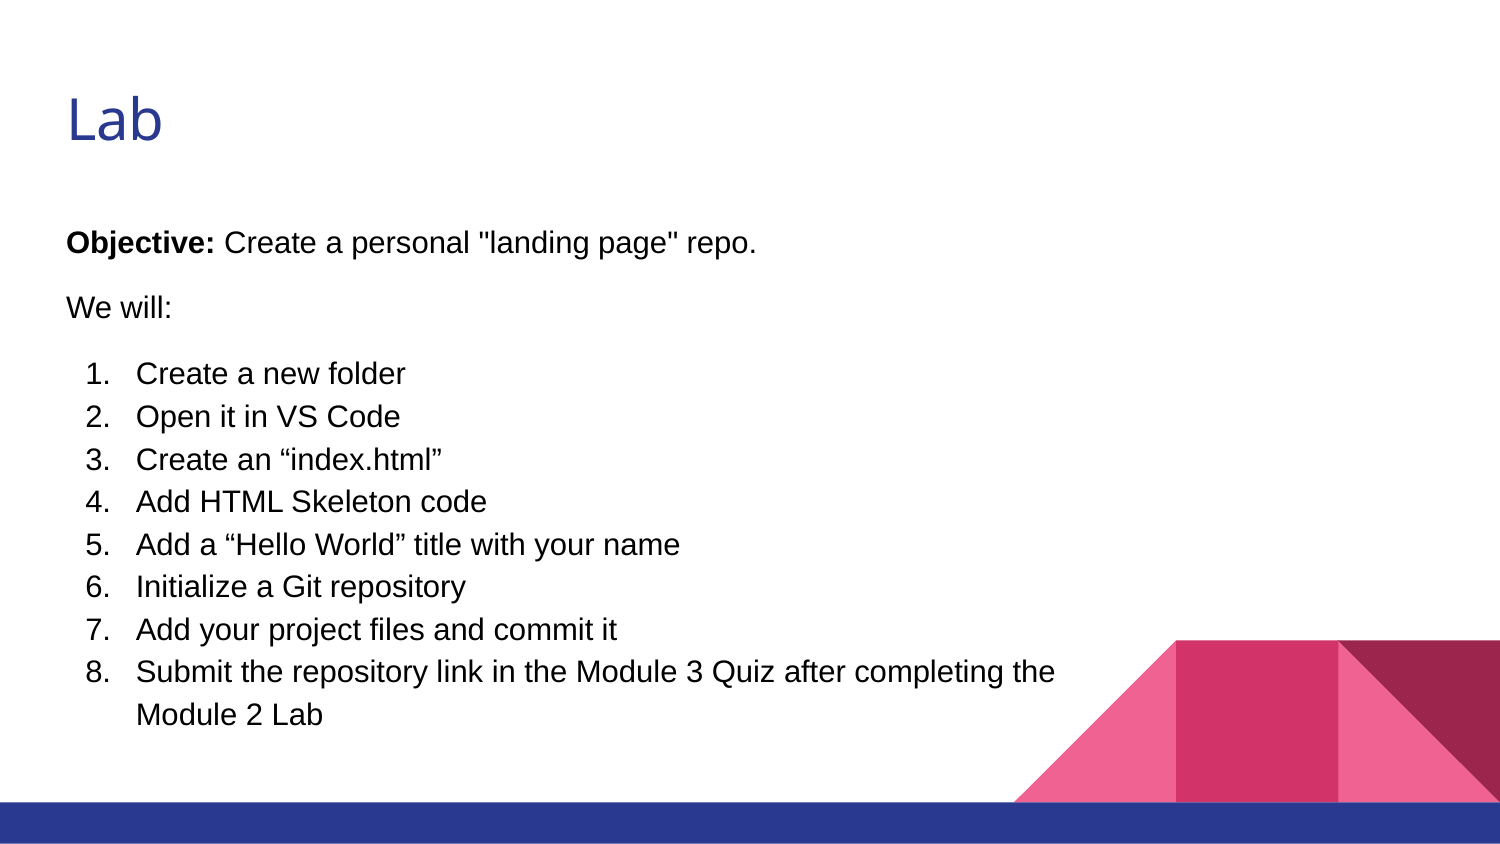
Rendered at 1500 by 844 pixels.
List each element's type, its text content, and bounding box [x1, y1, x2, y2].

list Objective: Create a personal "landing page" repo. We will: Create a new folder Open it in VS Code Create an “index.html” Add HTML Skeleton code Add a “Hello World” title with your name Initialize a Git repository Add your project files and commit it Submit the repository link in the Module 3 Quiz after completing the Module 2 Lab [51, 201, 1134, 750]
title Lab [51, 67, 1449, 167]
